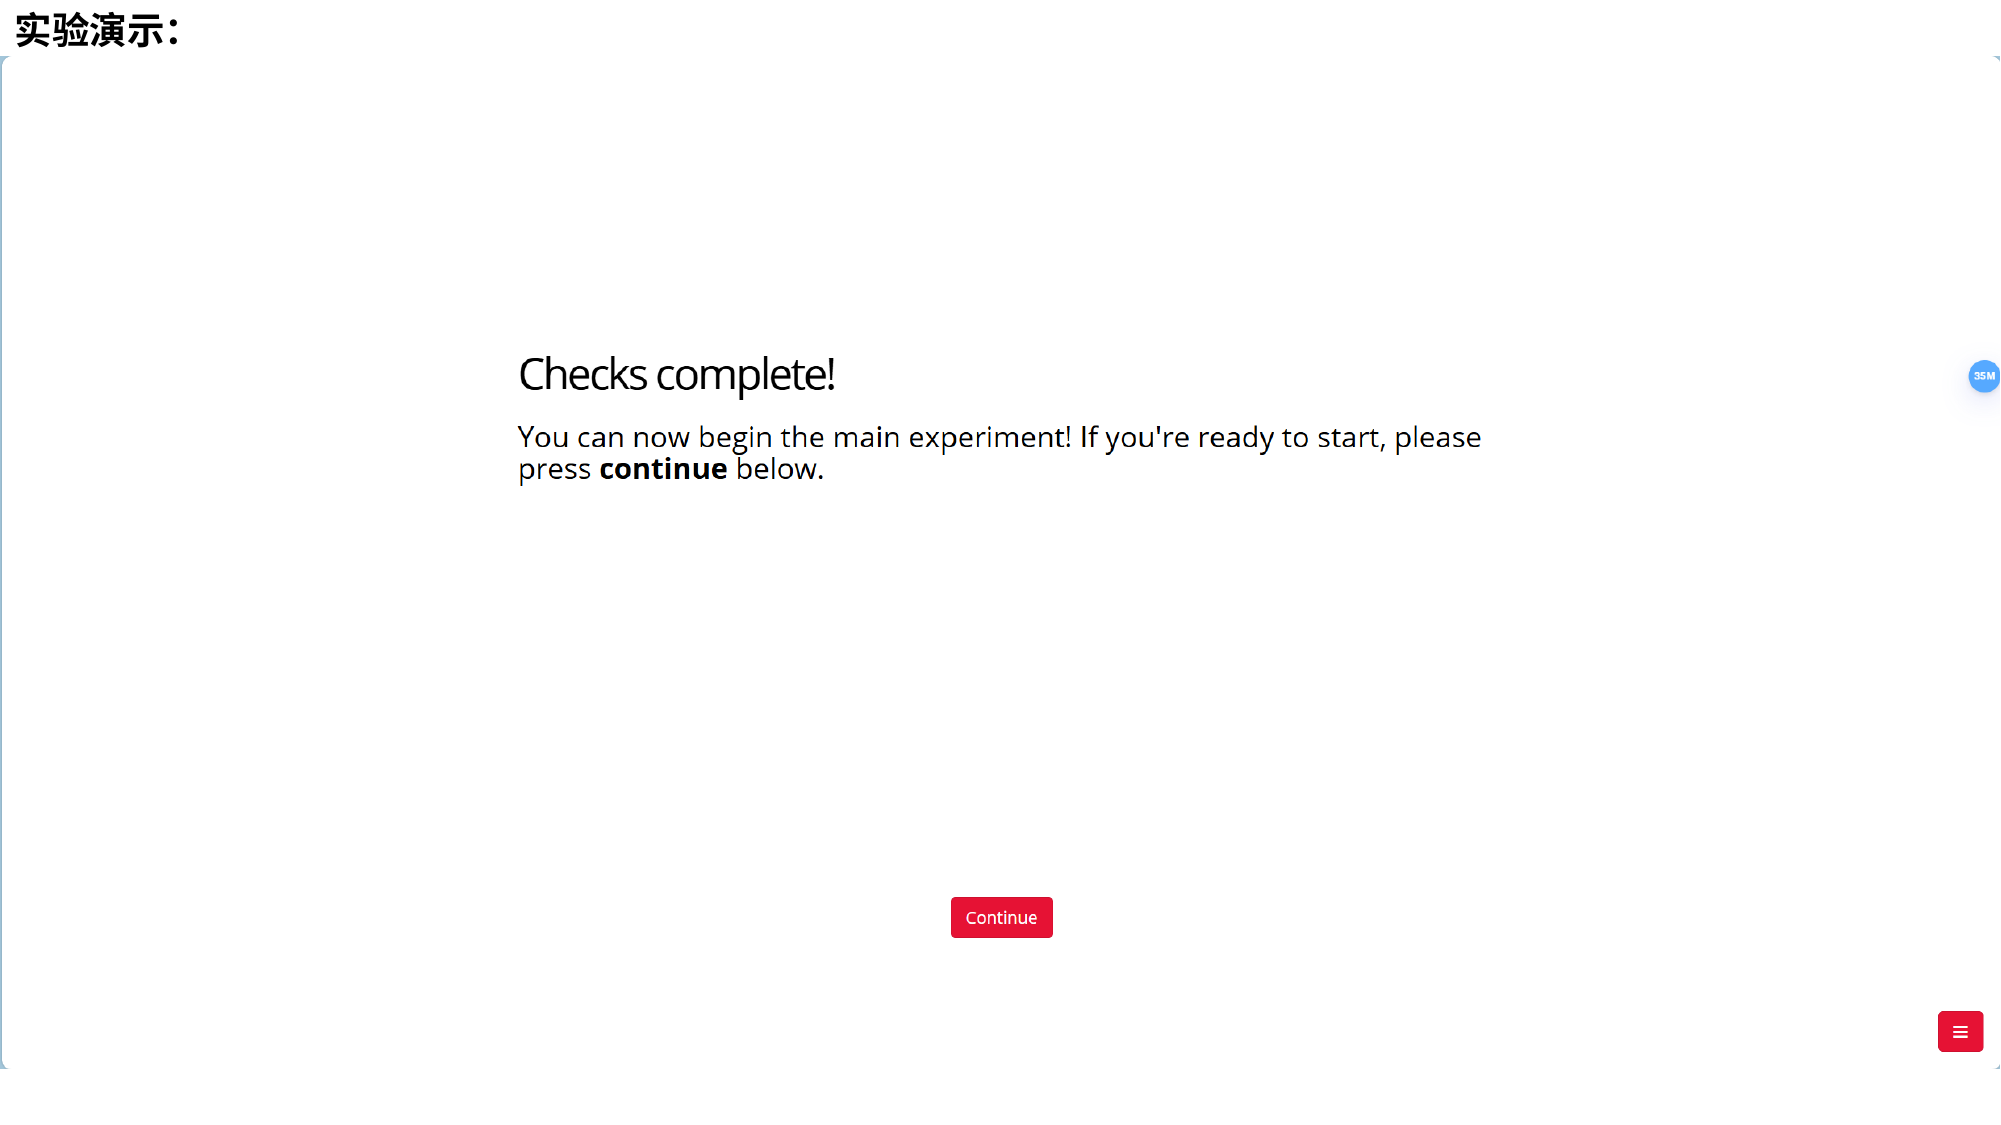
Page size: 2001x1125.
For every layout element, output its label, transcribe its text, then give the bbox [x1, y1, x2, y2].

picture [0, 56, 2000, 1069]
text_box 实验演示： [0, 0, 667, 56]
